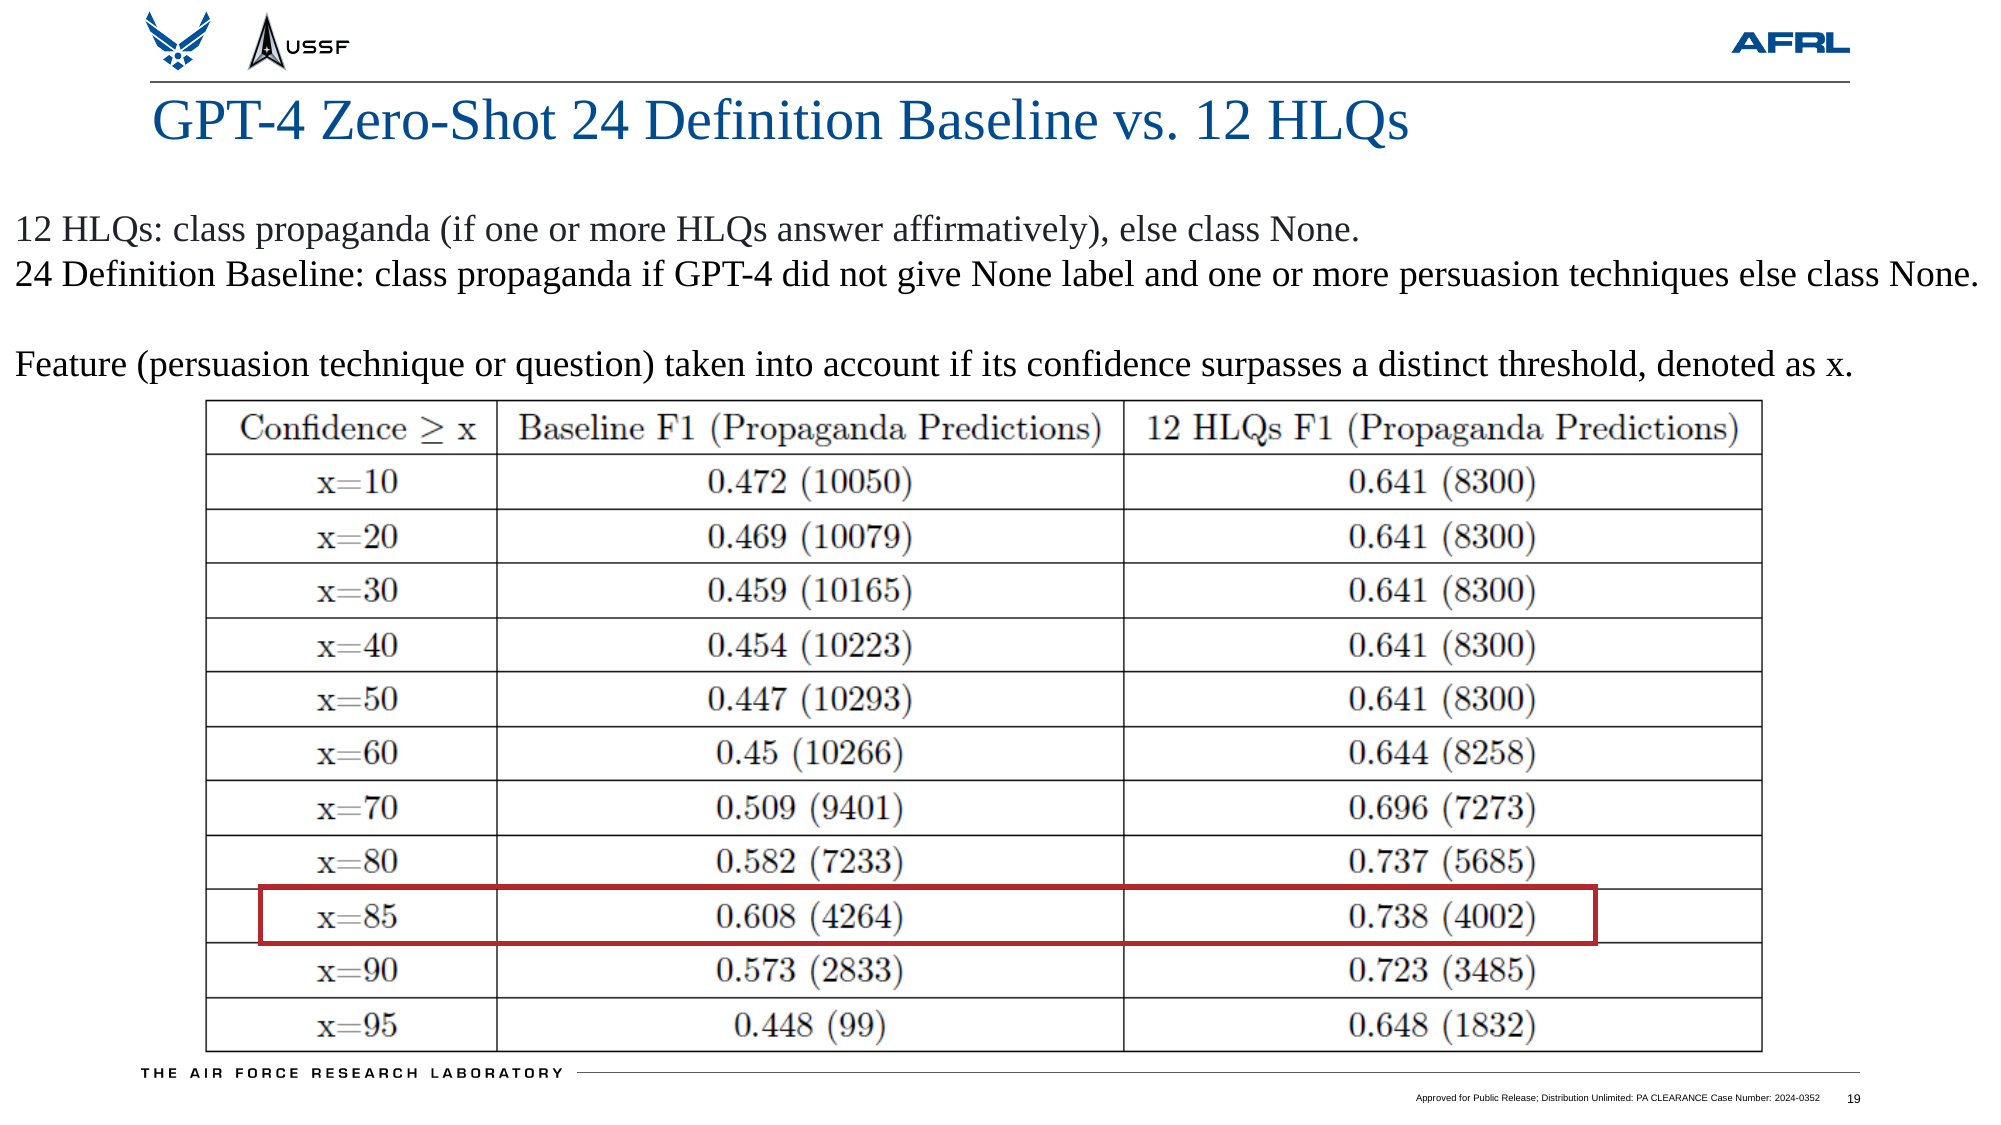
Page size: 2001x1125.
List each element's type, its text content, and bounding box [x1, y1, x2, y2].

picture [1731, 32, 1850, 53]
picture [141, 1068, 562, 1078]
list Approved for Public Release; Distribution Unlimited: PA CLEARANCE Case Number: 2024-0352 [1289, 1086, 1835, 1111]
text_box 12 HLQs: class propaganda (if one or more HLQs answer affirmatively), else class None. 24 Definition Baseline: class propaganda if GPT-4 did not give None label and one or more persuasion techniques else class None. Feature (persuasion technique or question) taken into account if its confidence surpasses a distinct threshold, denoted as x. [0, 196, 2000, 392]
picture [247, 11, 350, 67]
title GPT-4 Zero-Shot 24 Definition Baseline vs. 12 HLQs [137, 67, 1863, 173]
picture [200, 393, 1770, 1058]
picture [144, 11, 212, 67]
